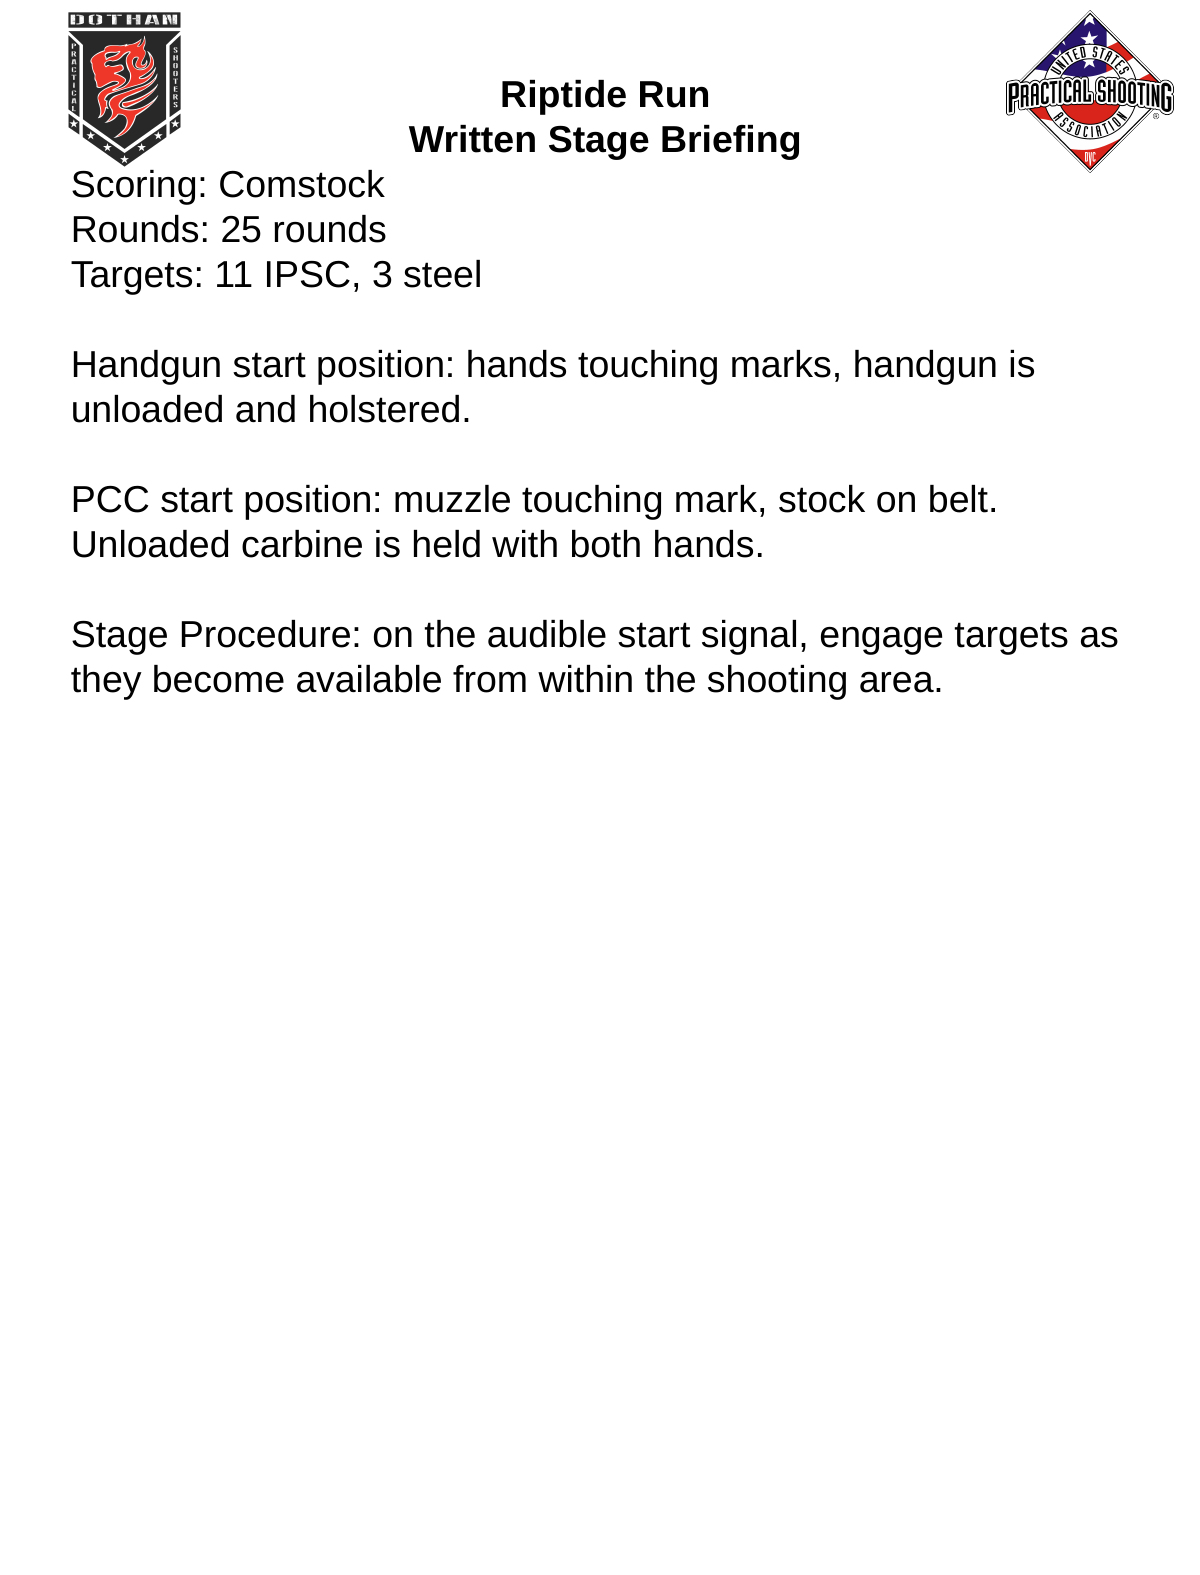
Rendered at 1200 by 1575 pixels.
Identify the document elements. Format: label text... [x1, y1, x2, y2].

picture [1006, 10, 1175, 173]
text_box Riptide Run Written Stage Briefing Scoring: Comstock Rounds: 25 rounds Targets: 11 IPSC, 3 steel Handgun start position: hands touching marks, handgun is unloaded and holstered. PCC start position: muzzle touching mark, stock on belt. Unloaded carbine is held with both hands. Stage Procedure: on the audible start signal, engage targets as they become available from within the shooting area. [56, 63, 1156, 708]
picture [44, 9, 205, 170]
